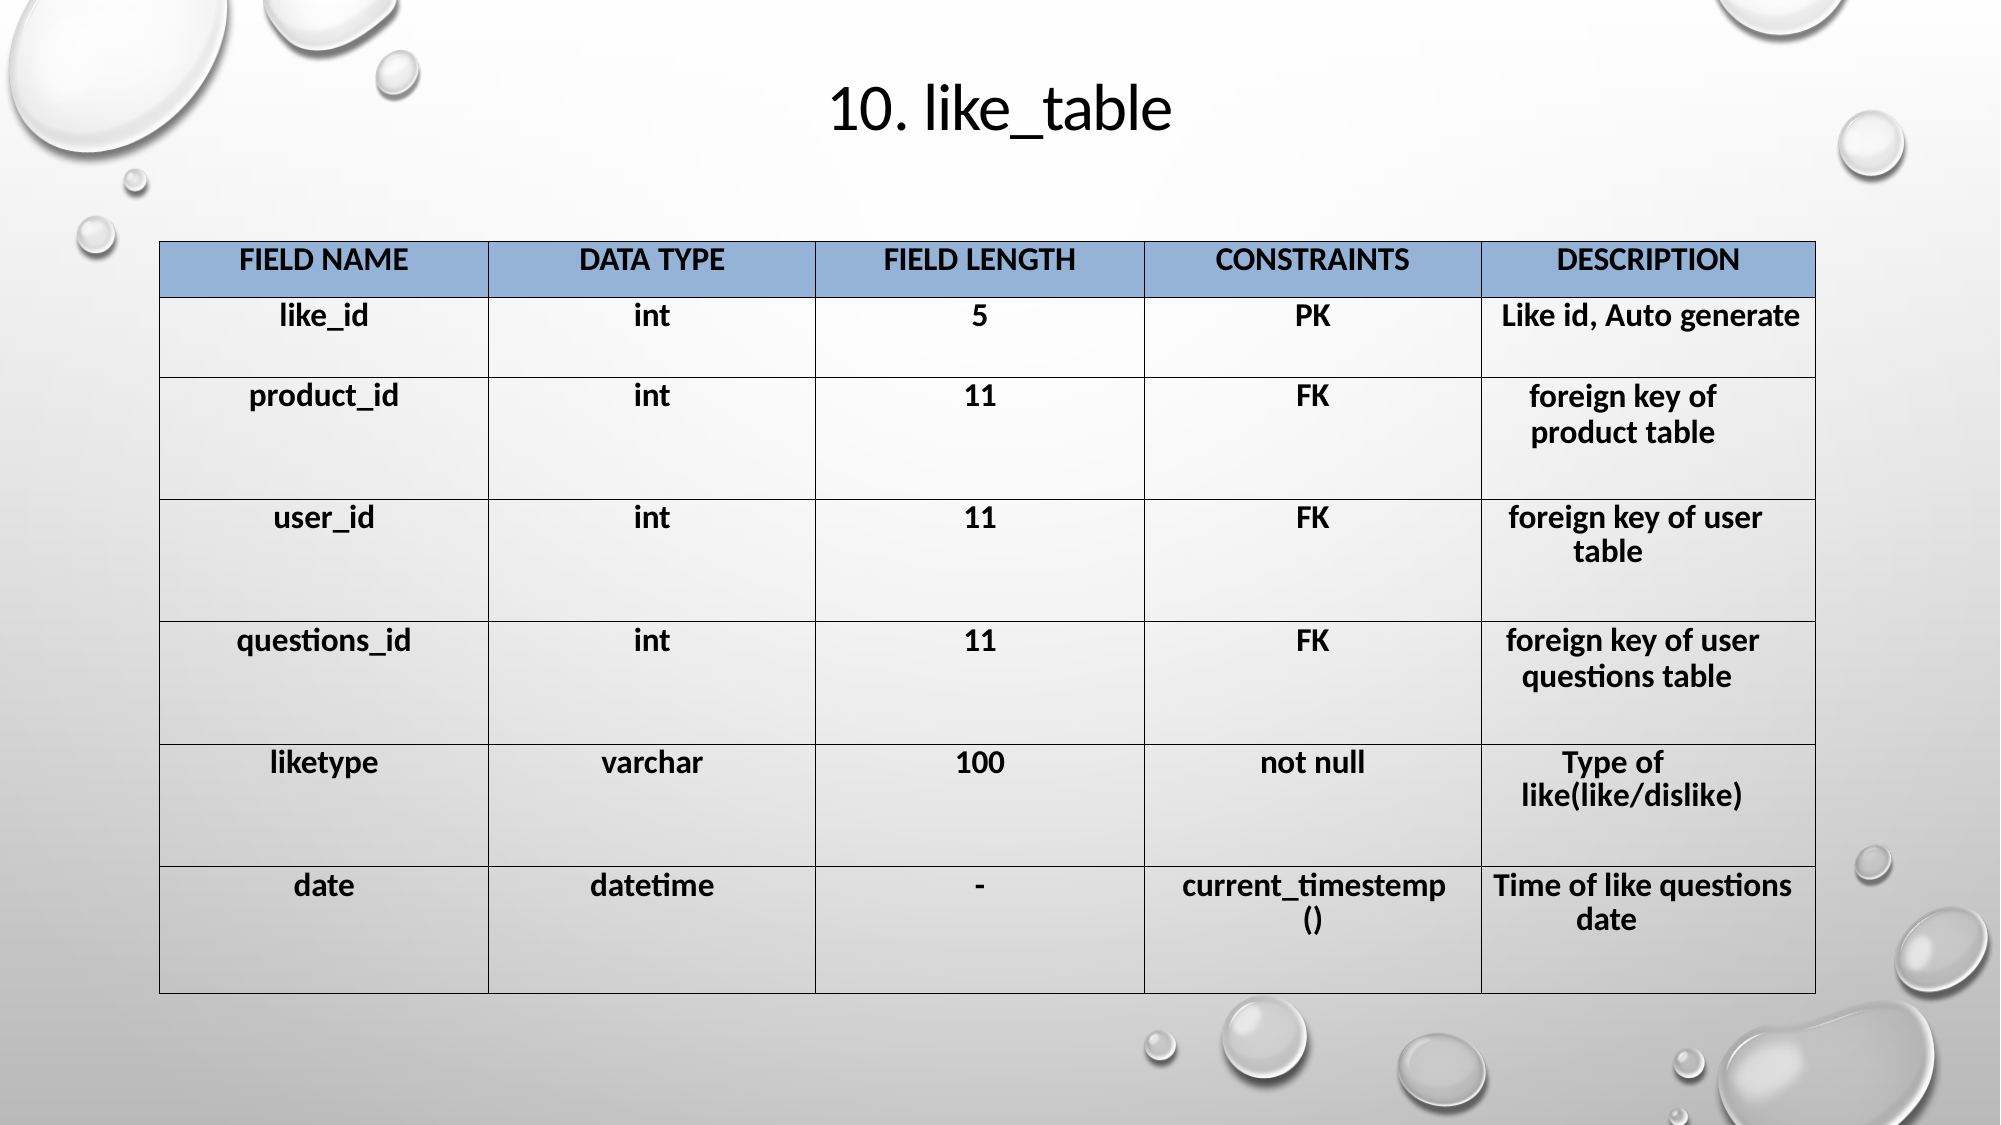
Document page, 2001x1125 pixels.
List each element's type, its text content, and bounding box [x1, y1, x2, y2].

table_cell int [489, 622, 815, 744]
table_cell FK [1145, 500, 1481, 621]
table_cell Like id, Auto generate [1482, 298, 1815, 377]
table_header FIELD NAME [160, 242, 488, 297]
table_cell - [816, 867, 1144, 993]
table_cell foreign key of product table [1482, 378, 1815, 499]
picture [0, 0, 2000, 1125]
table_cell like_id [160, 298, 488, 377]
table_cell varchar [489, 745, 815, 866]
table_cell product_id [160, 378, 488, 499]
table_cell datetime [489, 867, 815, 993]
table_cell date [160, 867, 488, 993]
table_cell 11 [816, 622, 1144, 744]
table_cell 11 [816, 500, 1144, 621]
table_cell PK [1145, 298, 1481, 377]
table_cell 11 [816, 378, 1144, 499]
table_cell Type of like(like/dislike) [1482, 745, 1815, 866]
table_cell 100 [816, 745, 1144, 866]
table_header CONSTRAINTS [1145, 242, 1481, 297]
table_cell liketype [160, 745, 488, 866]
table_header FIELD LENGTH [816, 242, 1144, 297]
table_cell int [489, 500, 815, 621]
table_cell 5 [816, 298, 1144, 377]
table_cell current_timestemp () [1145, 867, 1481, 993]
table_cell int [489, 298, 815, 377]
table_cell foreign key of user questions table [1482, 622, 1815, 744]
table_header DESCRIPTION [1482, 242, 1815, 297]
table_cell FK [1145, 622, 1481, 744]
table_header DATA TYPE [489, 242, 815, 297]
table_cell Time of like questions date [1482, 867, 1815, 993]
table_cell foreign key of user table [1482, 500, 1815, 621]
title 10. like_table [149, 38, 1851, 179]
table_cell FK [1145, 378, 1481, 499]
table_cell not null [1145, 745, 1481, 866]
table_cell user_id [160, 500, 488, 621]
table_cell questions_id [160, 622, 488, 744]
table_cell int [489, 378, 815, 499]
